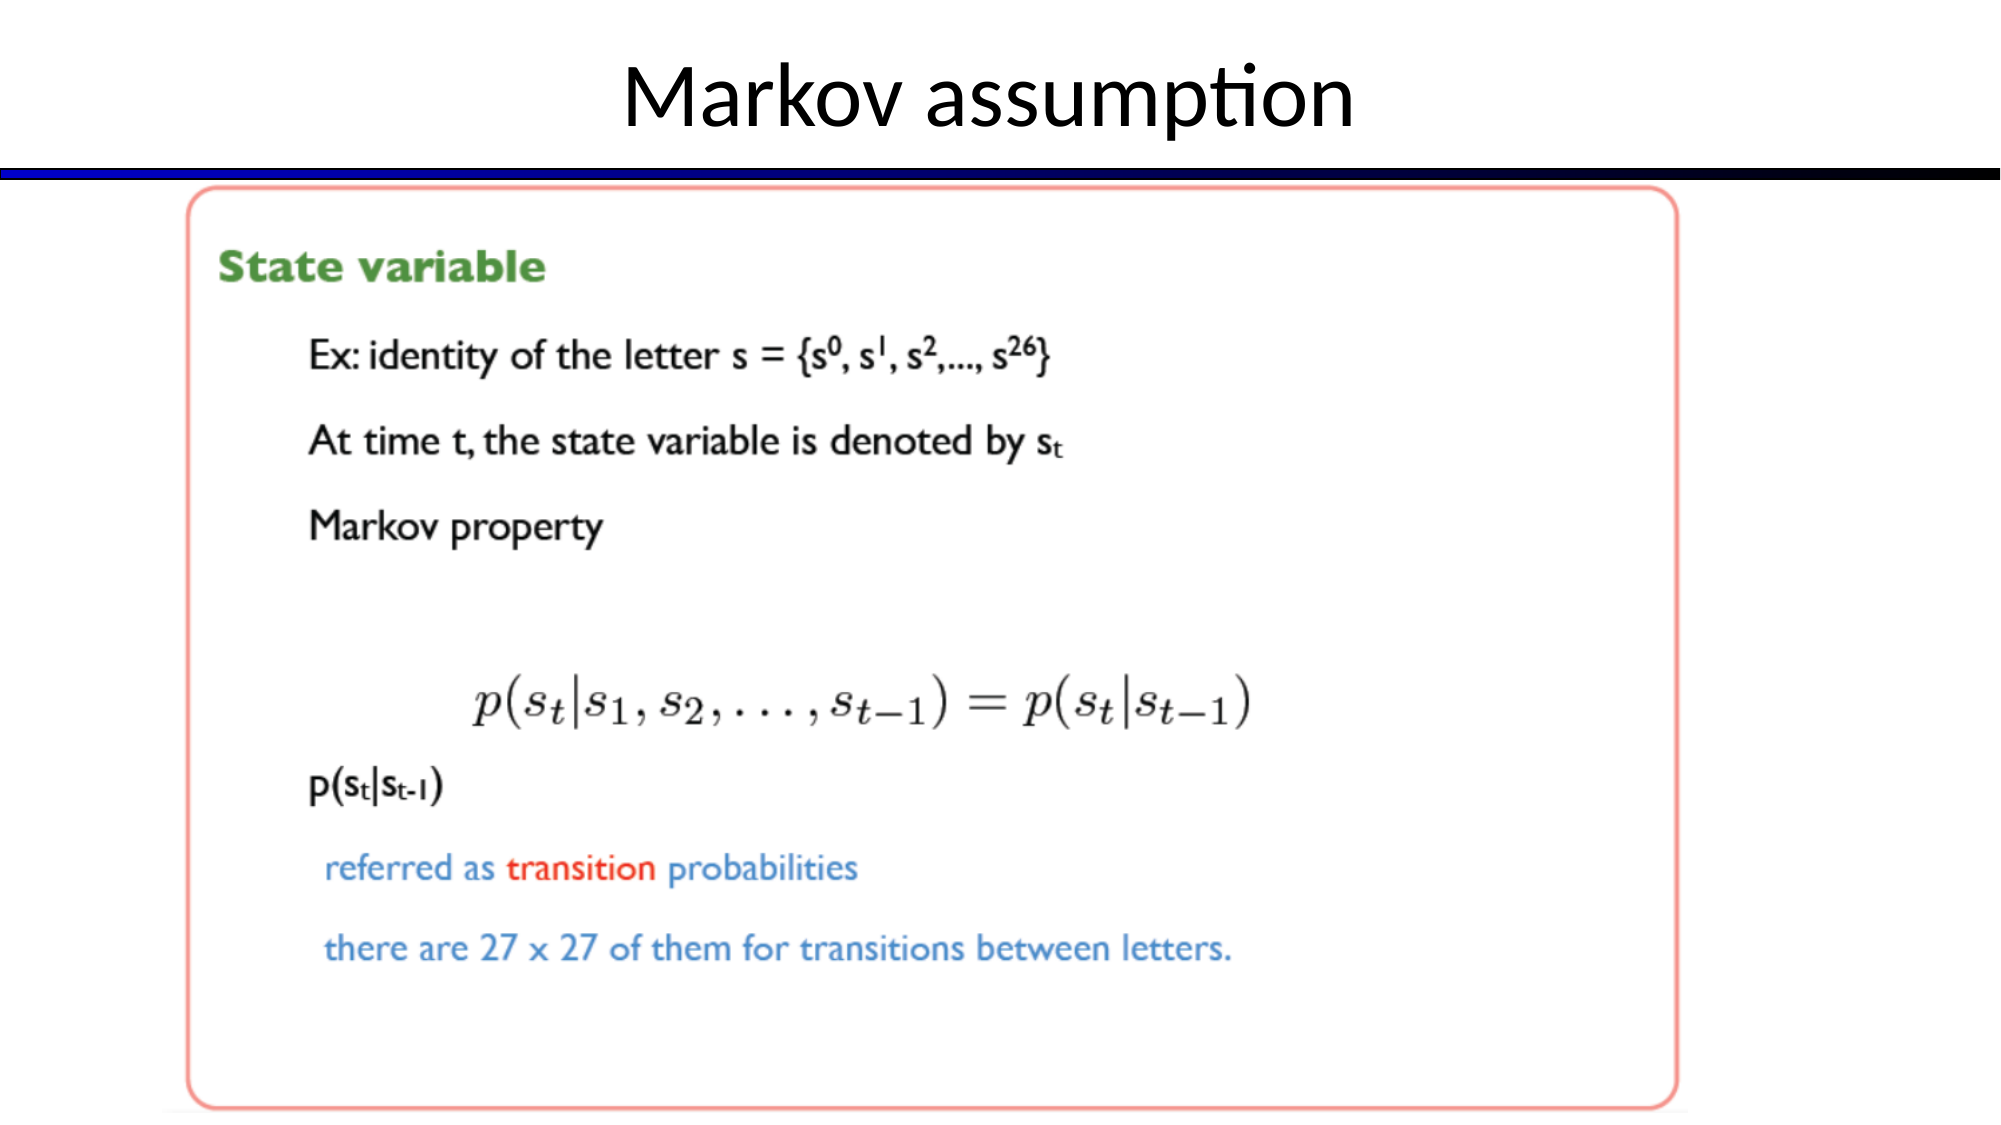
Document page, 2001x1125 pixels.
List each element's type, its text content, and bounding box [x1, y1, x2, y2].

title Markov assumption [0, 0, 2000, 184]
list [162, 182, 1689, 1113]
